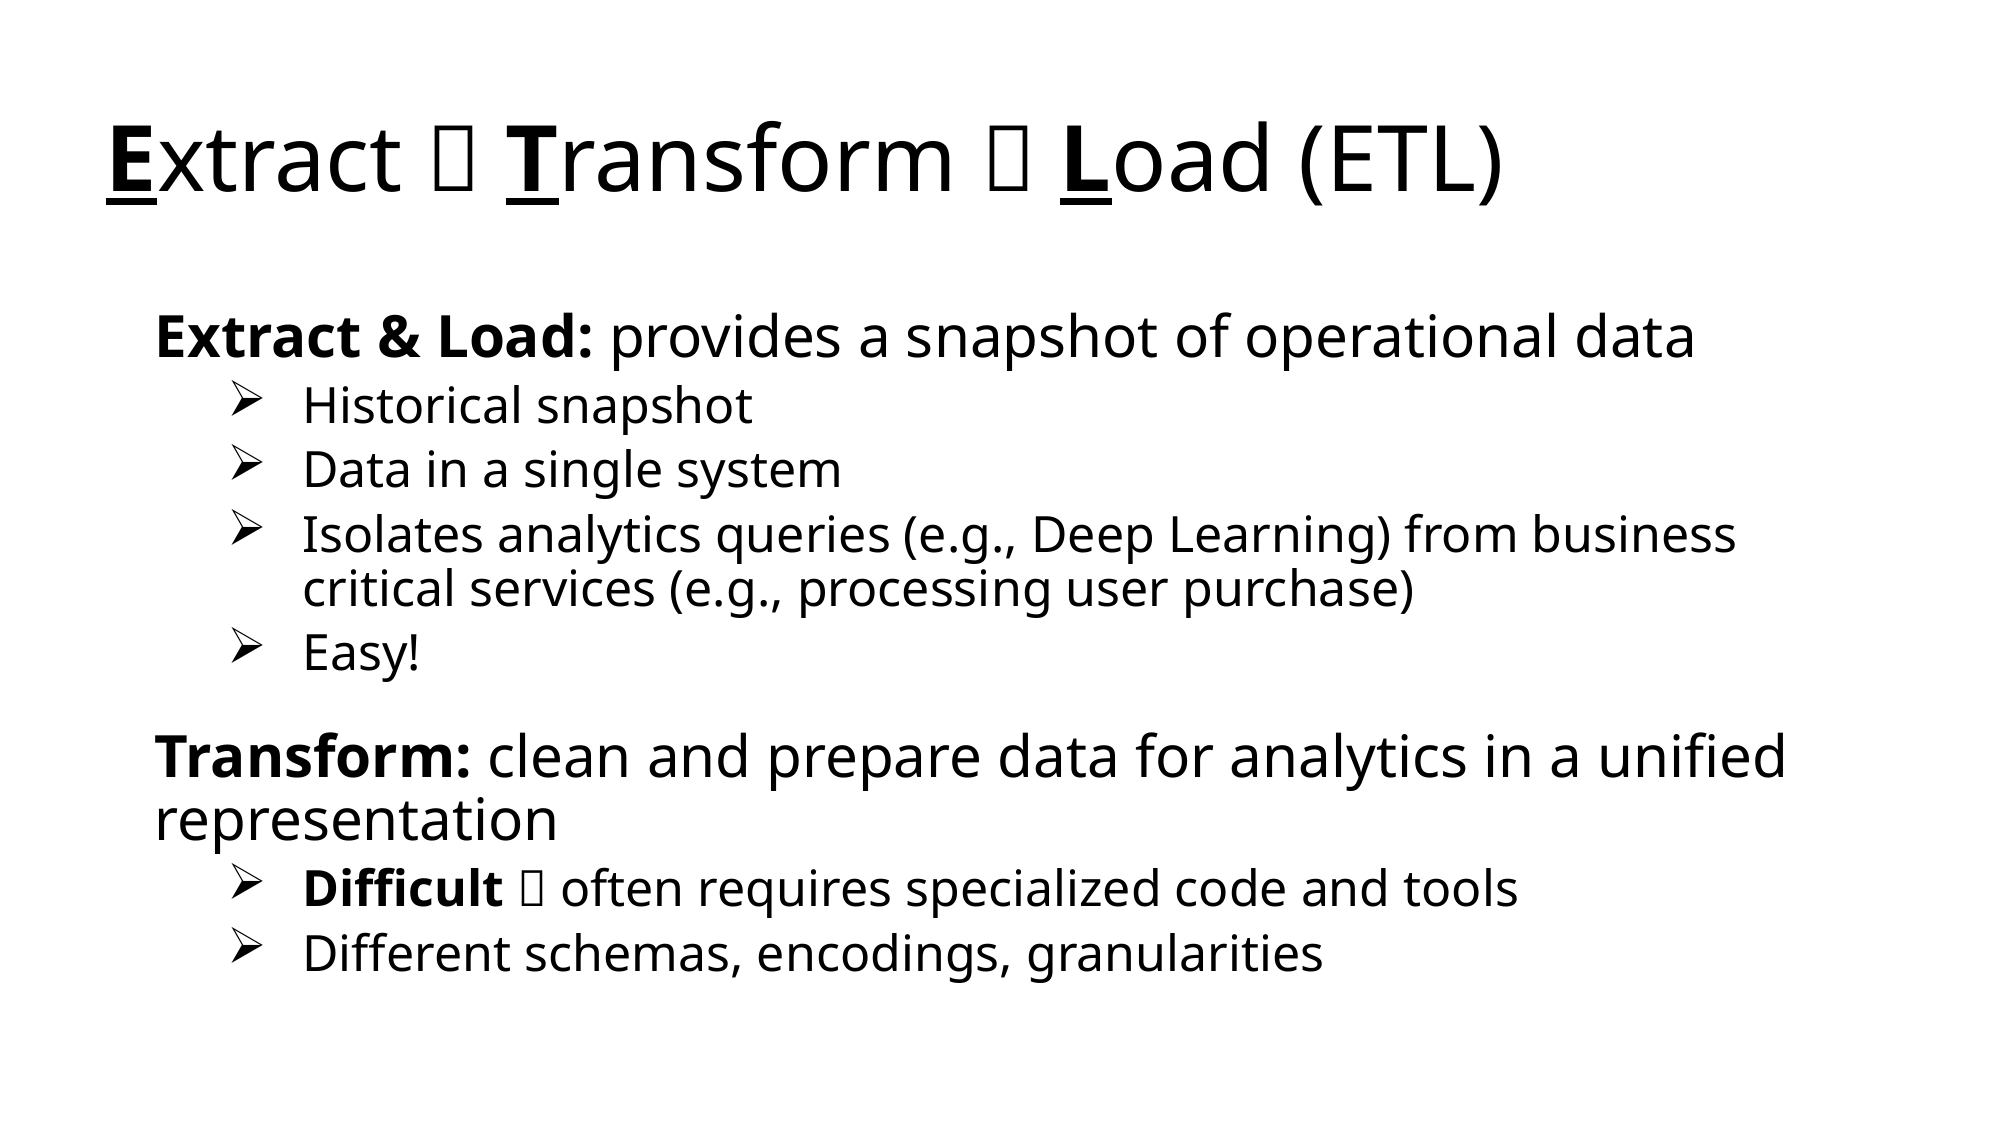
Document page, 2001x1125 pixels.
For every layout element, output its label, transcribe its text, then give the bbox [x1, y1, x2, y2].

list Extract & Load: provides a snapshot of operational data Historical snapshot Data in a single system Isolates analytics queries (e.g., Deep Learning) from business critical services (e.g., processing user purchase) Easy! Transform: clean and prepare data for analytics in a unified representation Difficult  often requires specialized code and tools Different schemas, encodings, granularities [137, 299, 1863, 1014]
title Extract  Transform  Load (ETL) [90, 52, 1863, 271]
